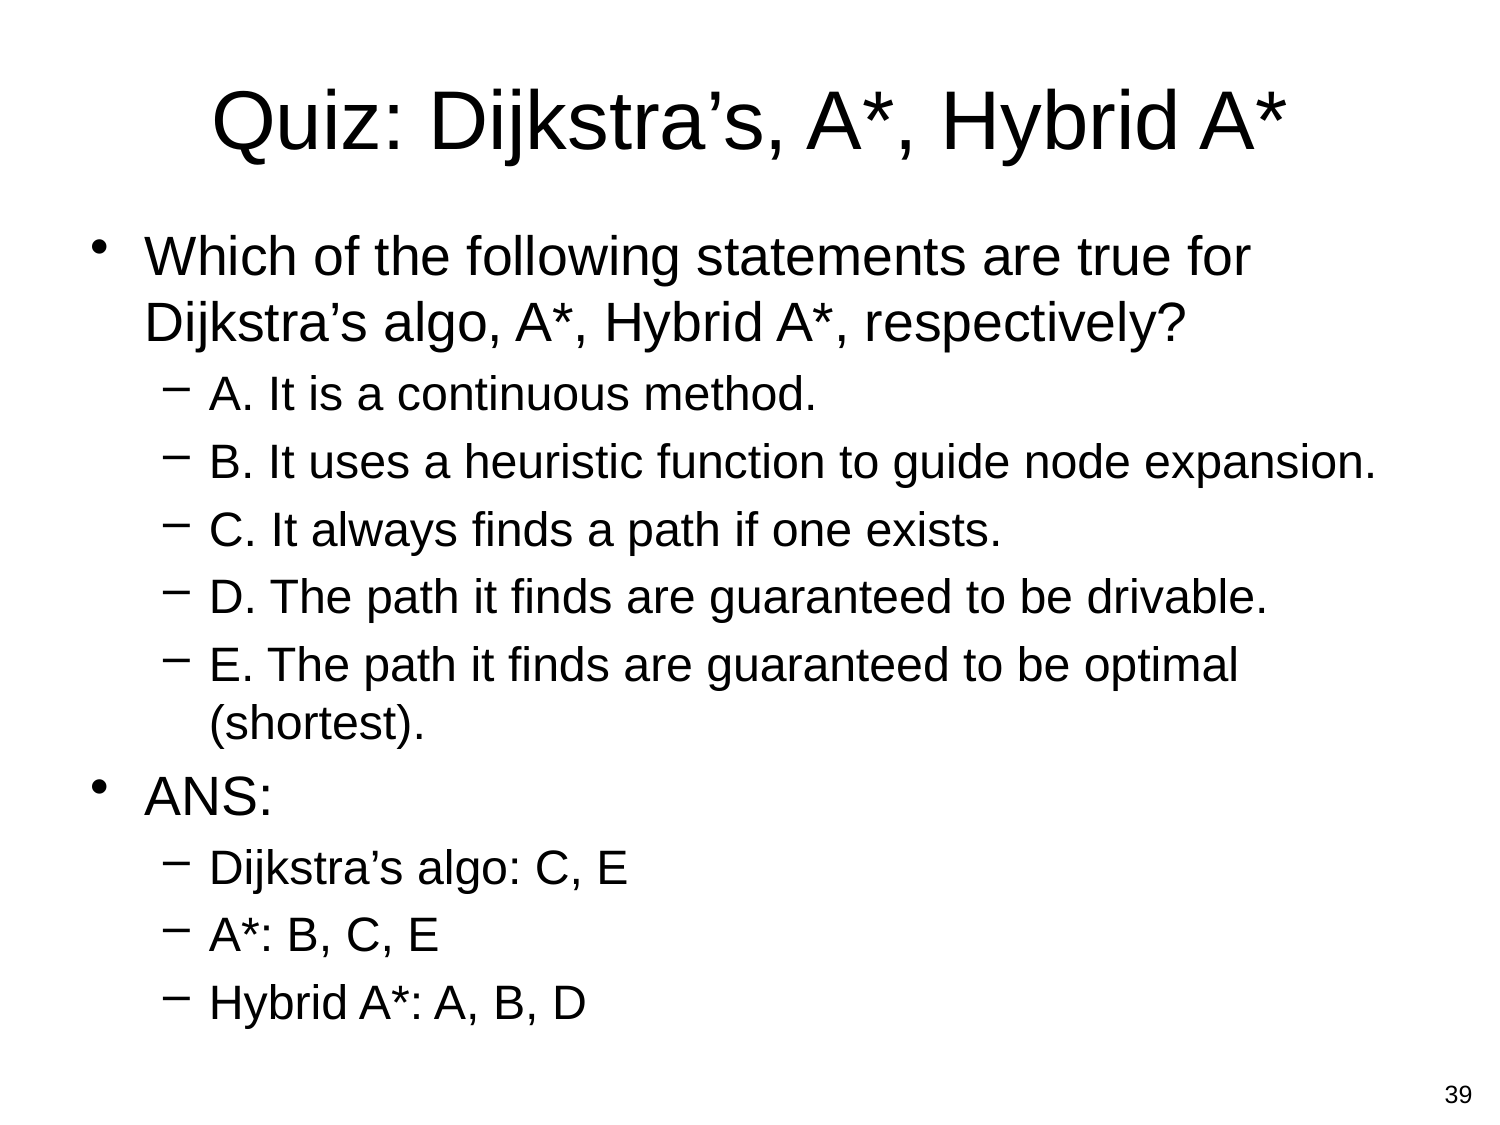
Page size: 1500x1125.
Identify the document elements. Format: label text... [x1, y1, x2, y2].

title Quiz: Dijkstra’s, A*, Hybrid A* [74, 44, 1426, 188]
slide_number 39 [1137, 1070, 1488, 1112]
list Which of the following statements are true for Dijkstra’s algo, A*, Hybrid A*, respectively? A. It is a continuous method. B. It uses a heuristic function to guide node expansion. C. It always finds a path if one exists. D. The path it finds are guaranteed to be drivable. E. The path it finds are guaranteed to be optimal (shortest). ANS: Dijkstra’s algo: C, E A*: B, C, E Hybrid A*: A, B, D [74, 212, 1426, 1051]
